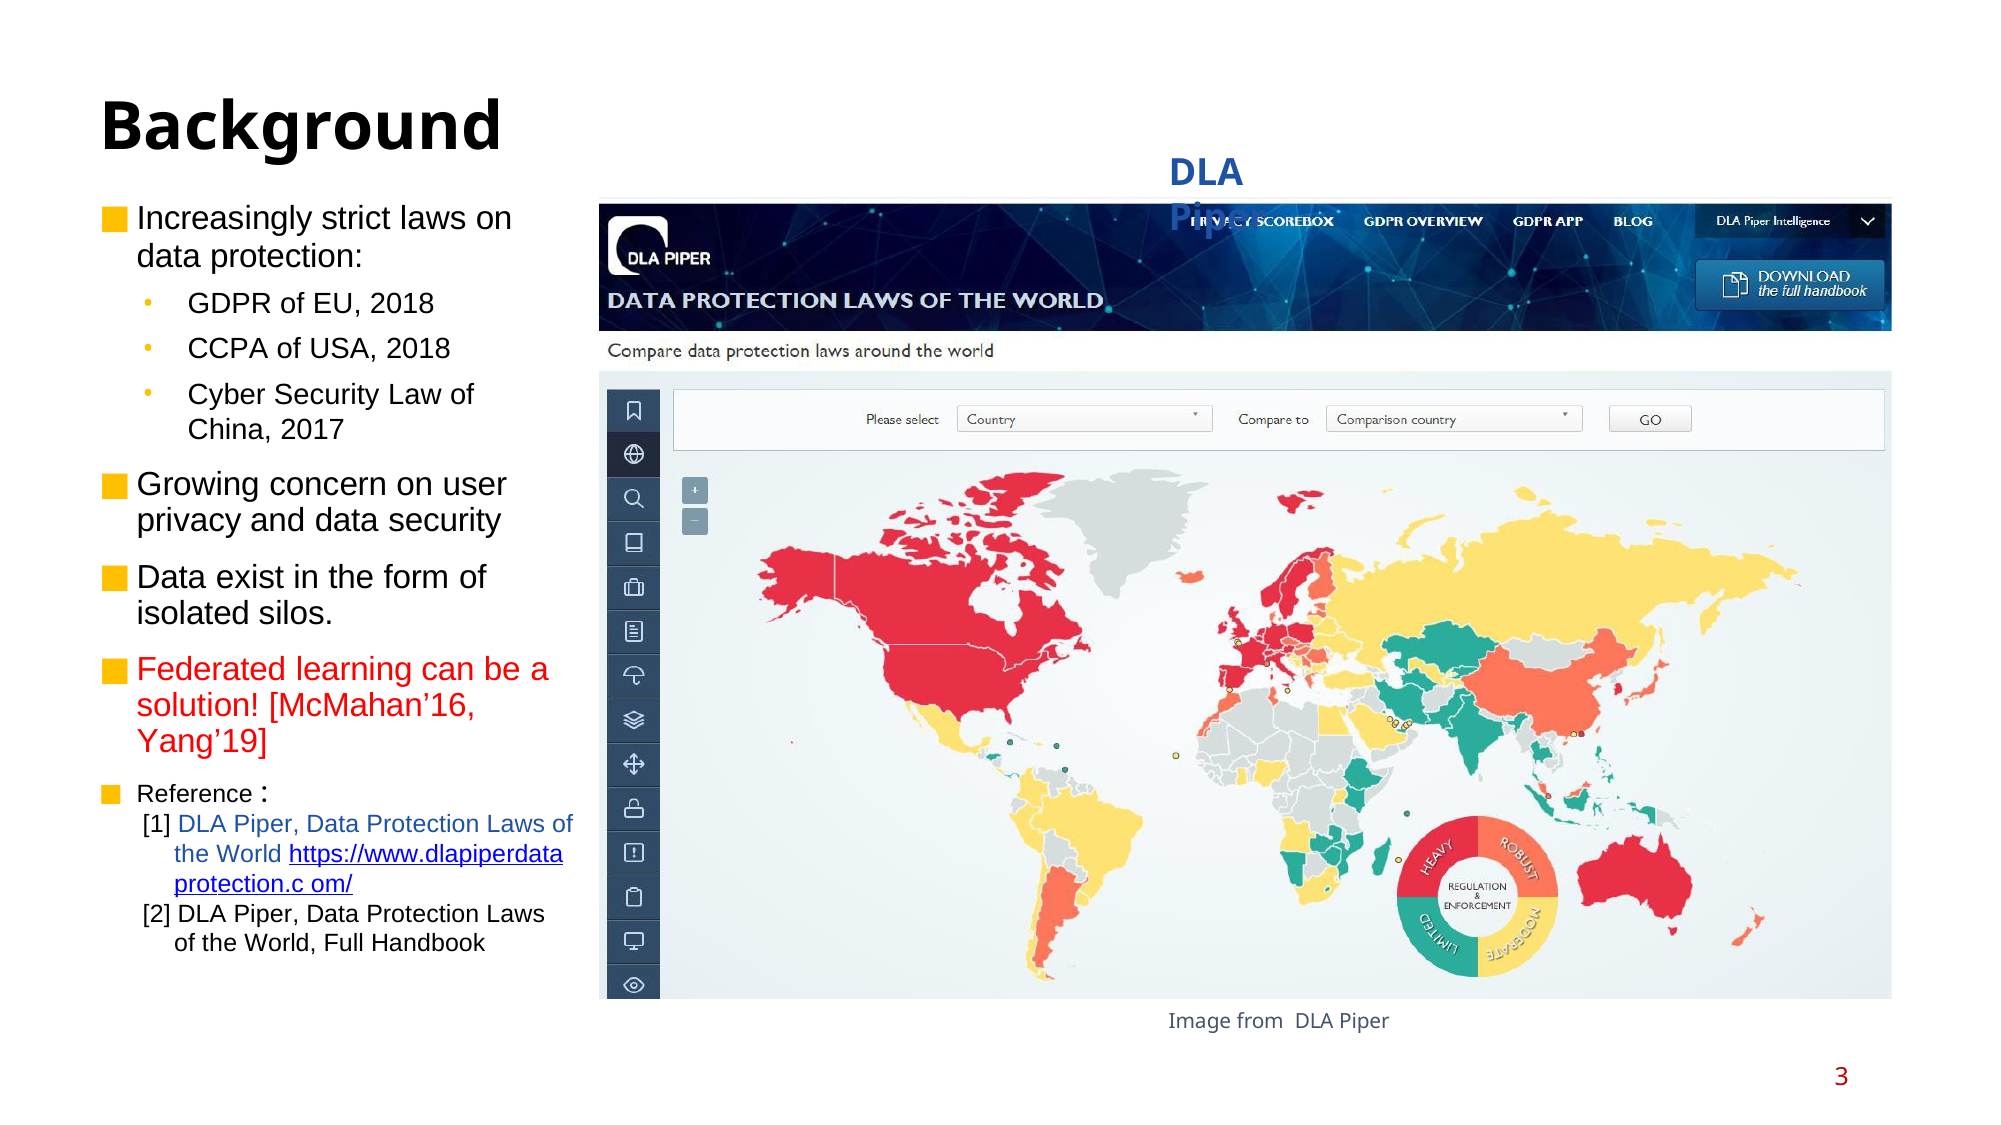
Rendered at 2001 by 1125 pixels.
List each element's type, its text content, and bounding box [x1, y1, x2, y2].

text_box Image from DLA Piper 3 [1166, 1007, 1850, 1091]
title Background [48, 58, 1952, 272]
text_box DLA Piper [1166, 148, 1340, 238]
text_box [599, 197, 1892, 999]
list Increasingly strict laws on data protection: GDPR of EU, 2018 CCPA of USA, 2018 Cyber Security Law of China, 2017 Growing concern on user privacy and data security Data exist in the form of isolated silos. Federated learning can be a solution! [McMahan’16, Yang’19] Reference： [1] DLA Piper, Data Protection Laws of the World https://www.dlapiperdataprotection.c om/ [2] DLA Piper, Data Protection Laws of the World, Full Handbook [97, 198, 578, 957]
